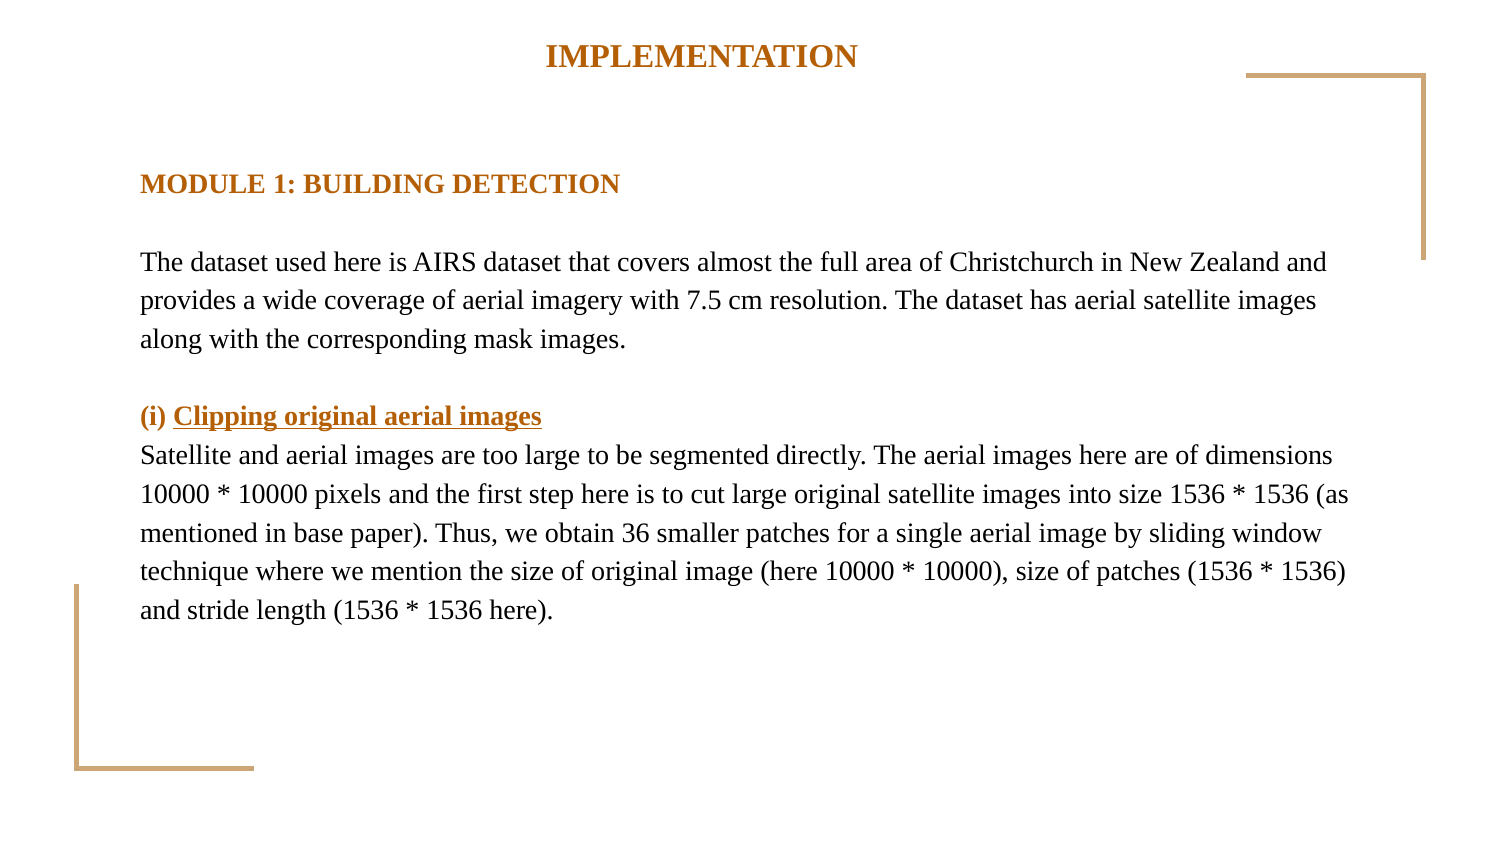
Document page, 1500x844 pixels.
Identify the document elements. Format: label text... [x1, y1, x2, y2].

text_box IMPLEMENTATION [505, 19, 898, 90]
text_box MODULE 1: BUILDING DETECTION The dataset used here is AIRS dataset that covers almost the full area of Christchurch in New Zealand and provides a wide coverage of aerial imagery with 7.5 cm resolution. The dataset has aerial satellite images along with the corresponding mask images. (i) Clipping original aerial images Satellite and aerial images are too large to be segmented directly. The aerial images here are of dimensions 10000 * 10000 pixels and the first step here is to cut large original satellite images into size 1536 * 1536 (as mentioned in base paper). Thus, we obtain 36 smaller patches for a single aerial image by sliding window technique where we mention the size of original image (here 10000 * 10000), size of patches (1536 * 1536) and stride length (1536 * 1536 here). [124, 145, 1375, 641]
